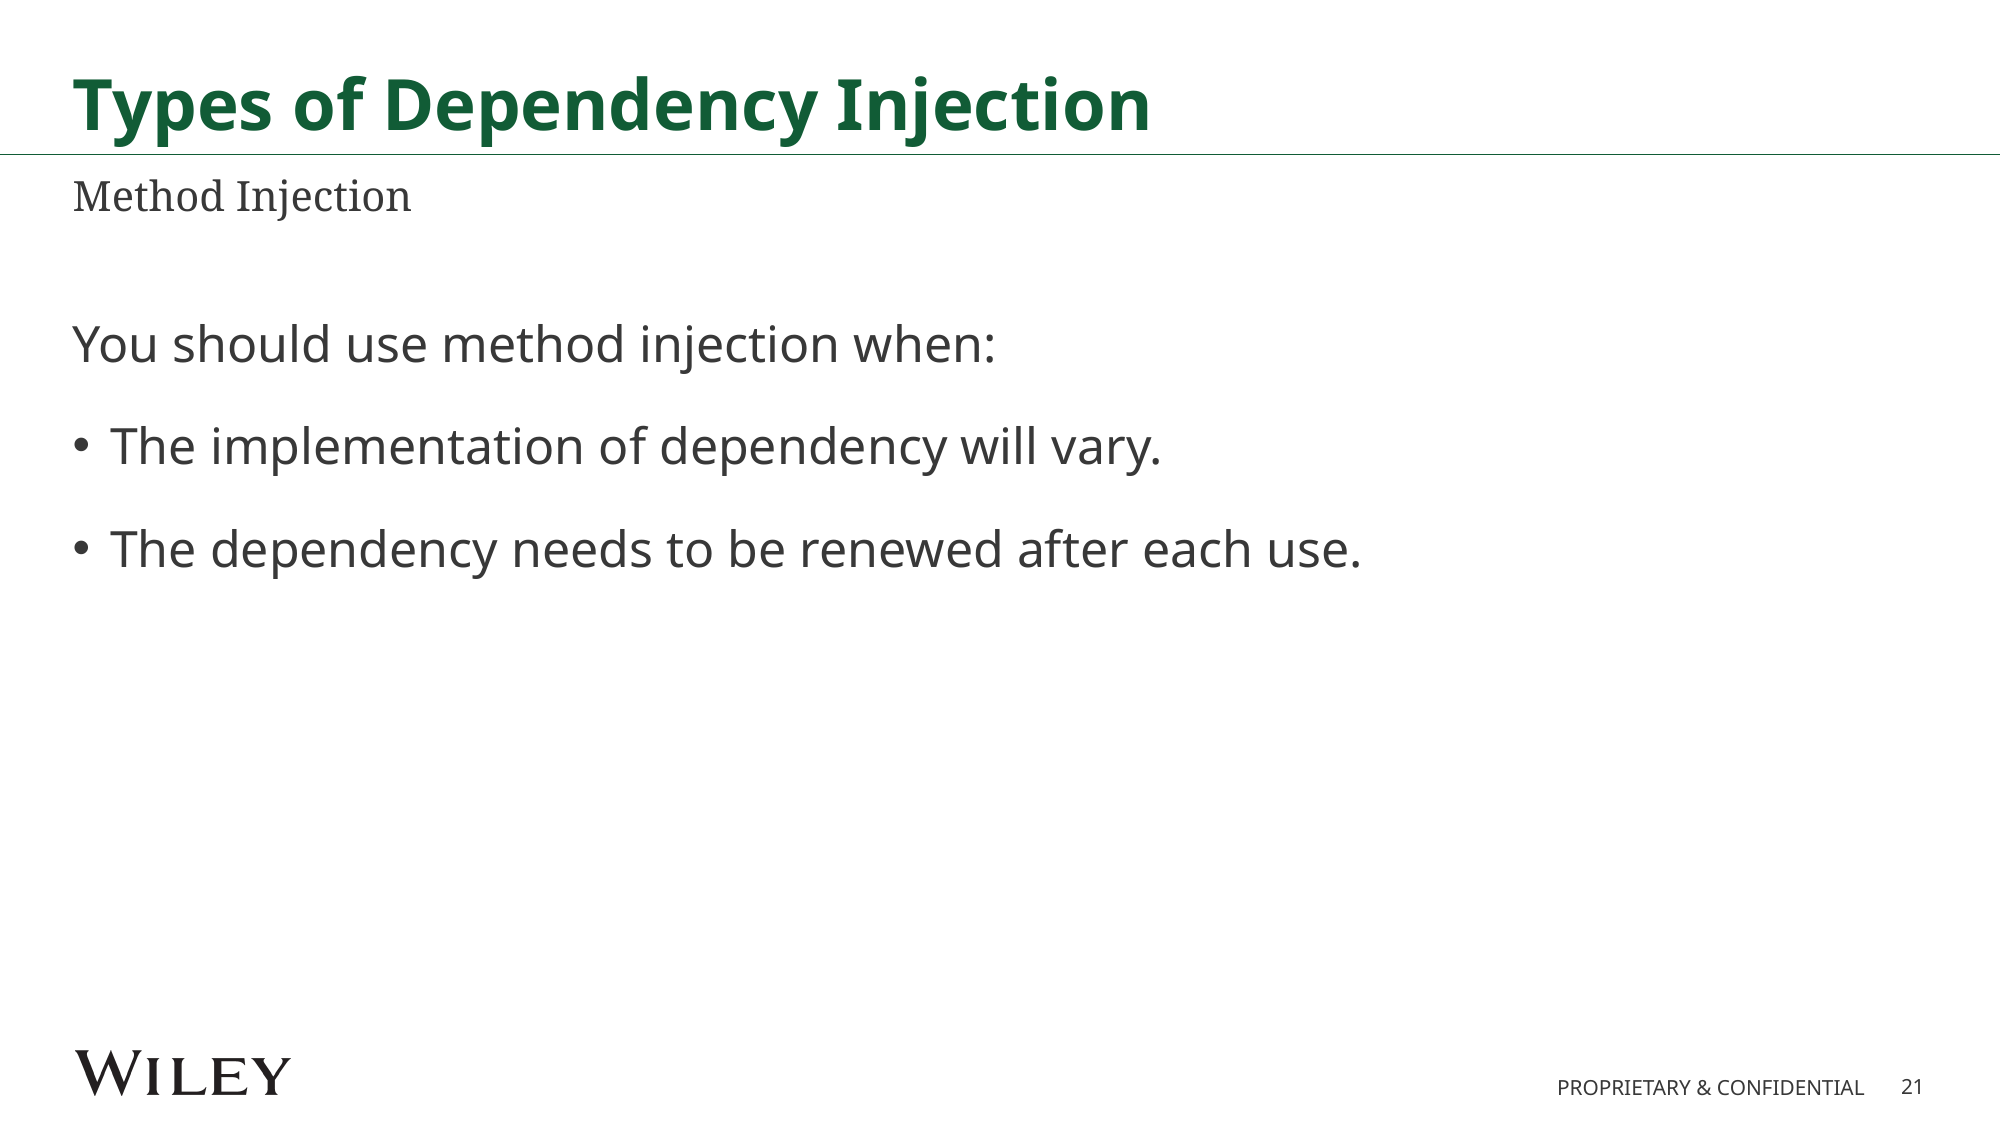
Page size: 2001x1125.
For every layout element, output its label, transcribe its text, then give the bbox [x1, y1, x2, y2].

list You should use method injection when: The implementation of dependency will vary. The dependency needs to be renewed after each use. [72, 274, 1925, 1022]
footer PROPRIETARY & CONFIDENTIAL [1213, 1066, 1864, 1121]
list Method Injection [72, 162, 1925, 274]
slide_number 21 [1864, 1066, 1925, 1121]
picture [75, 1050, 291, 1096]
title Types of Dependency Injection [72, 12, 1925, 154]
